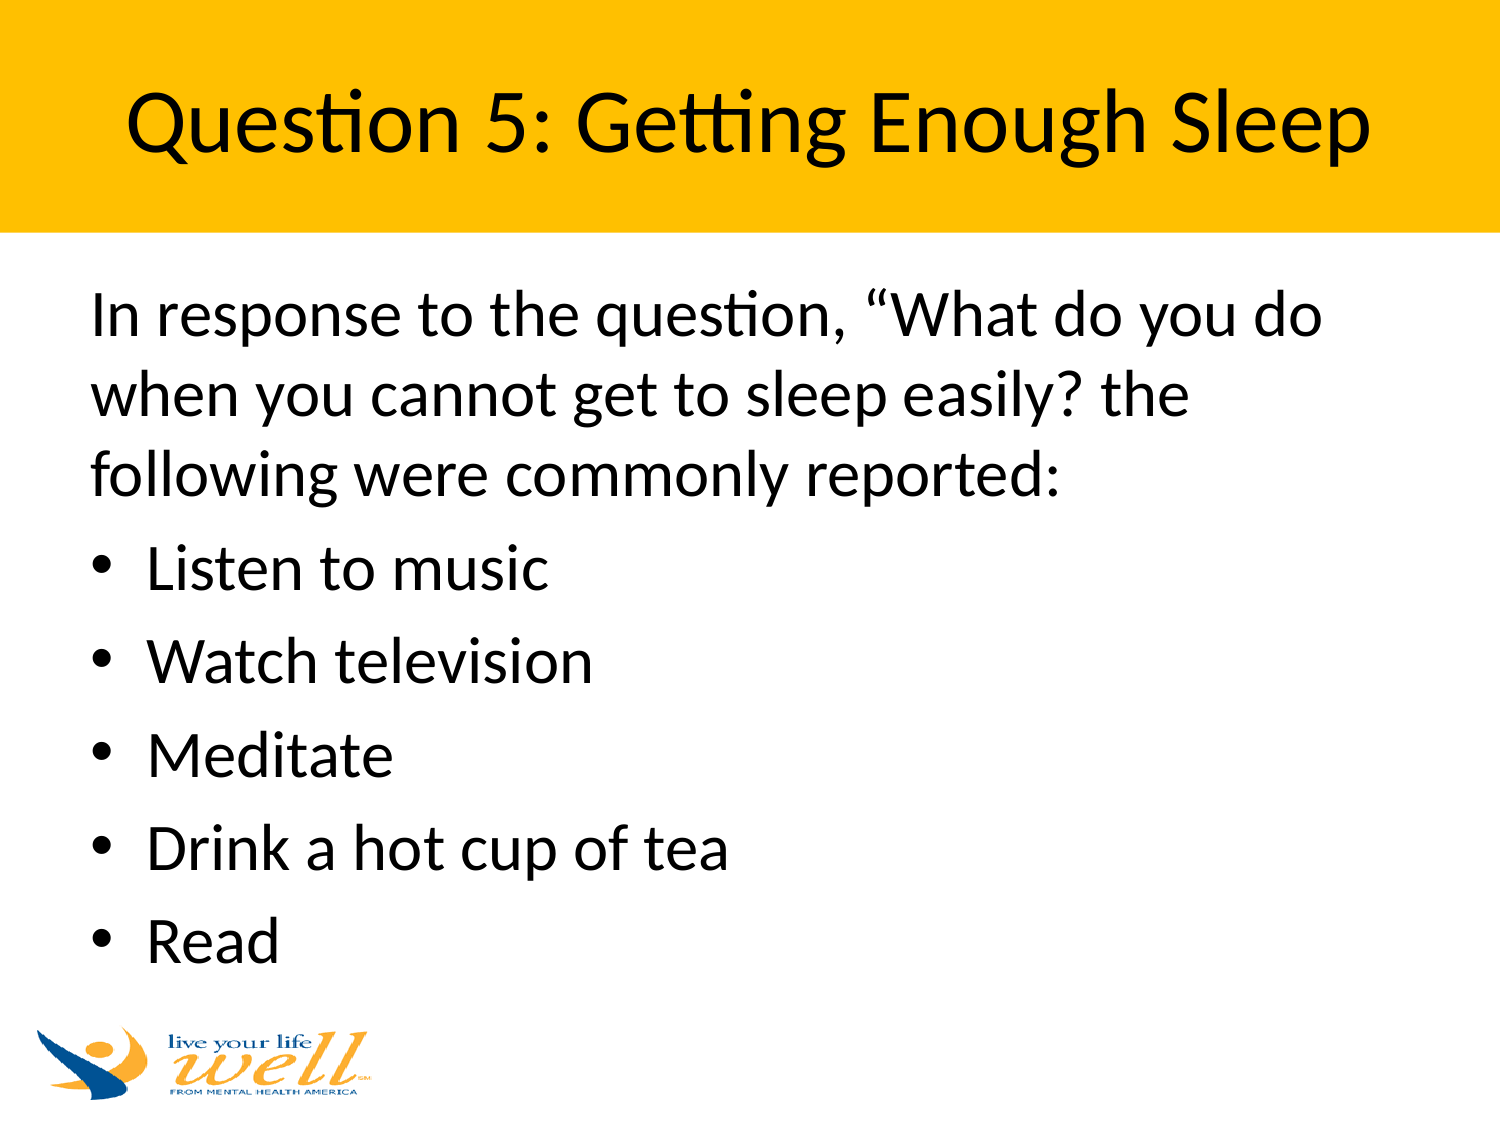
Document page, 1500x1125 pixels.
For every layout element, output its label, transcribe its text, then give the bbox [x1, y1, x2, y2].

title Question 5: Getting Enough Sleep [0, 0, 1500, 233]
list In response to the question, “What do you do when you cannot get to sleep easily? the following were commonly reported: Listen to music Watch television Meditate Drink a hot cup of tea Read [75, 262, 1425, 1005]
picture [37, 1024, 372, 1101]
